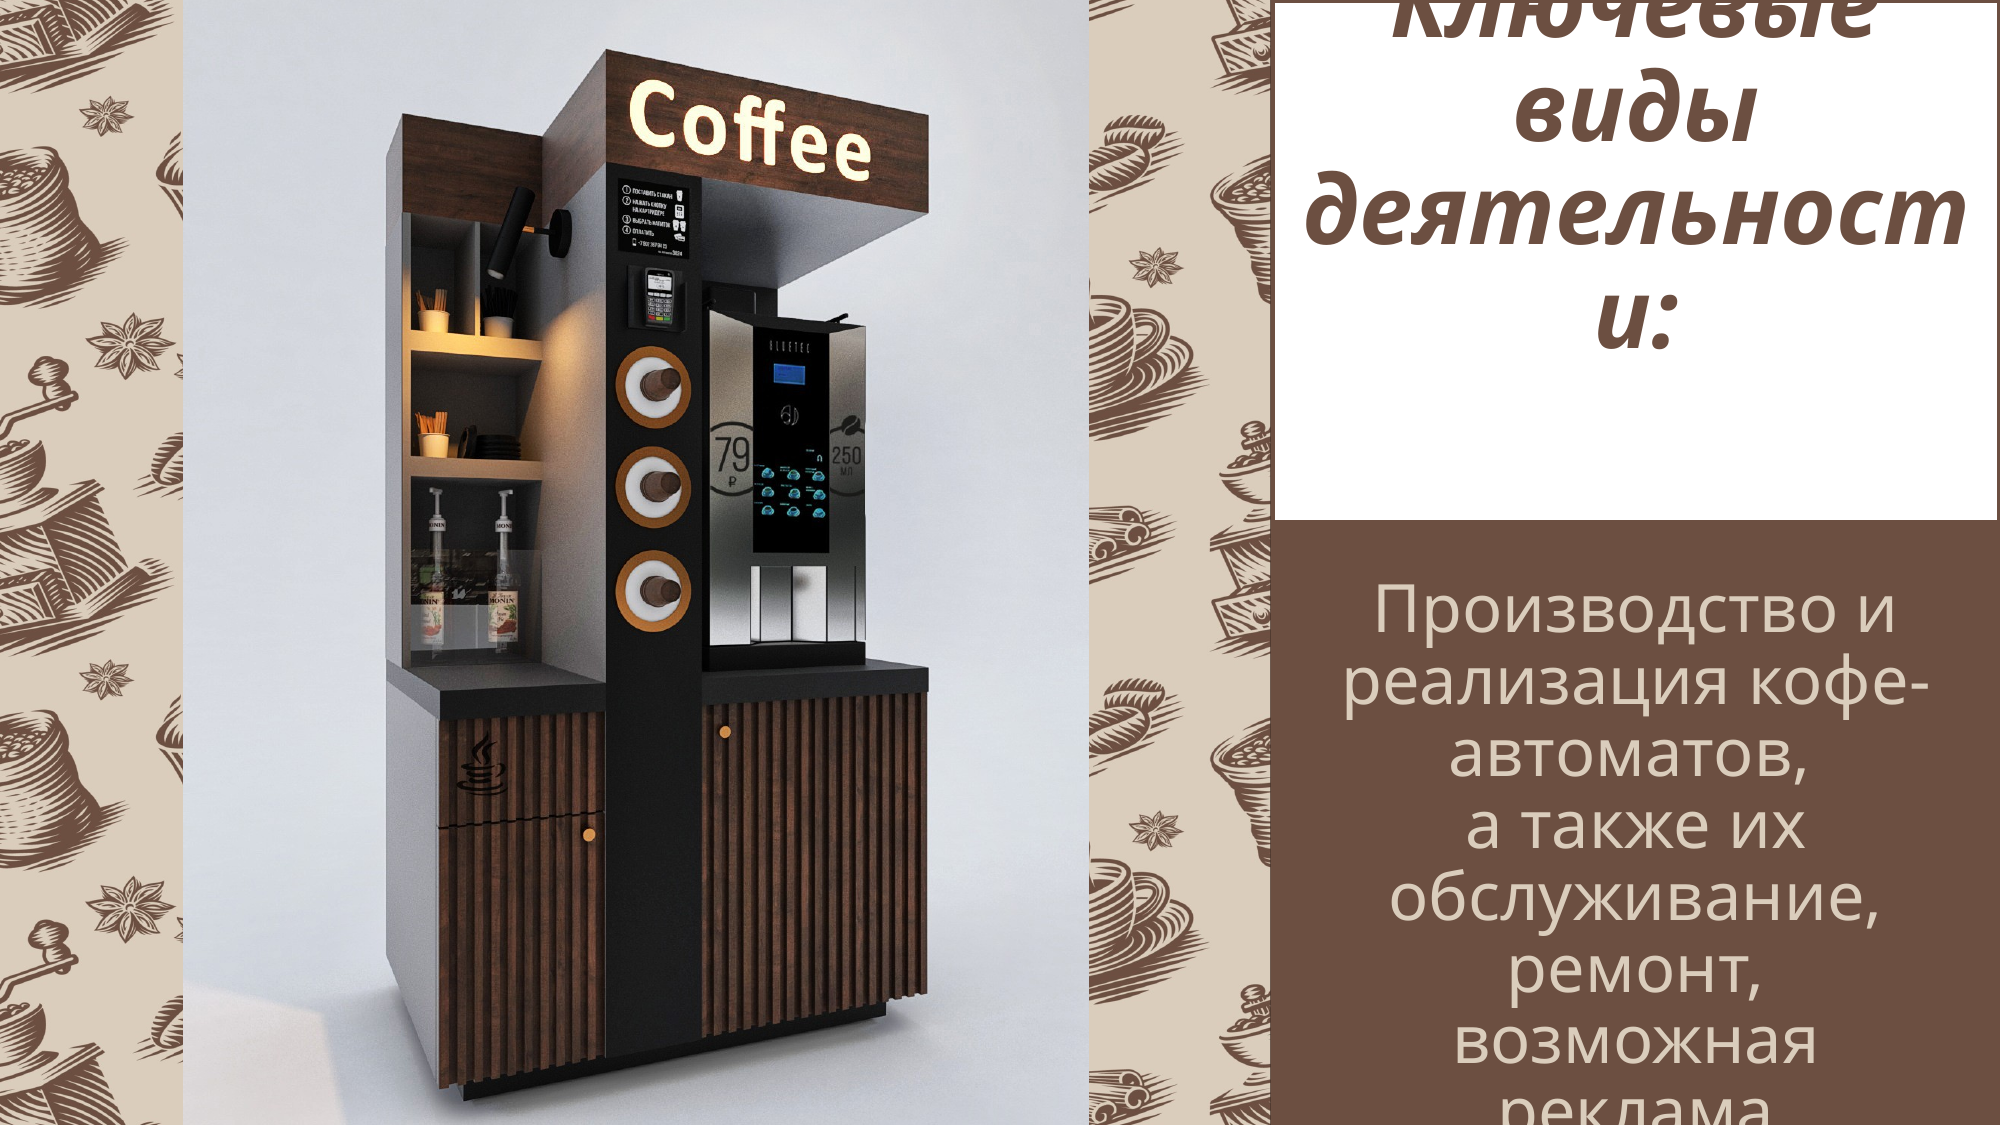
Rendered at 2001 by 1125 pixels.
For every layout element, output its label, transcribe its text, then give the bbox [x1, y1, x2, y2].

picture [0, 0, 1273, 1125]
subtitle Производство и реализация кофе-автоматов, а также их обслуживание, ремонт, возможная реклама [1301, 567, 1971, 821]
text_box [1275, 377, 2000, 524]
text_box [1275, 526, 2000, 1122]
title Ключевые виды деятельности: [1273, 0, 2000, 377]
